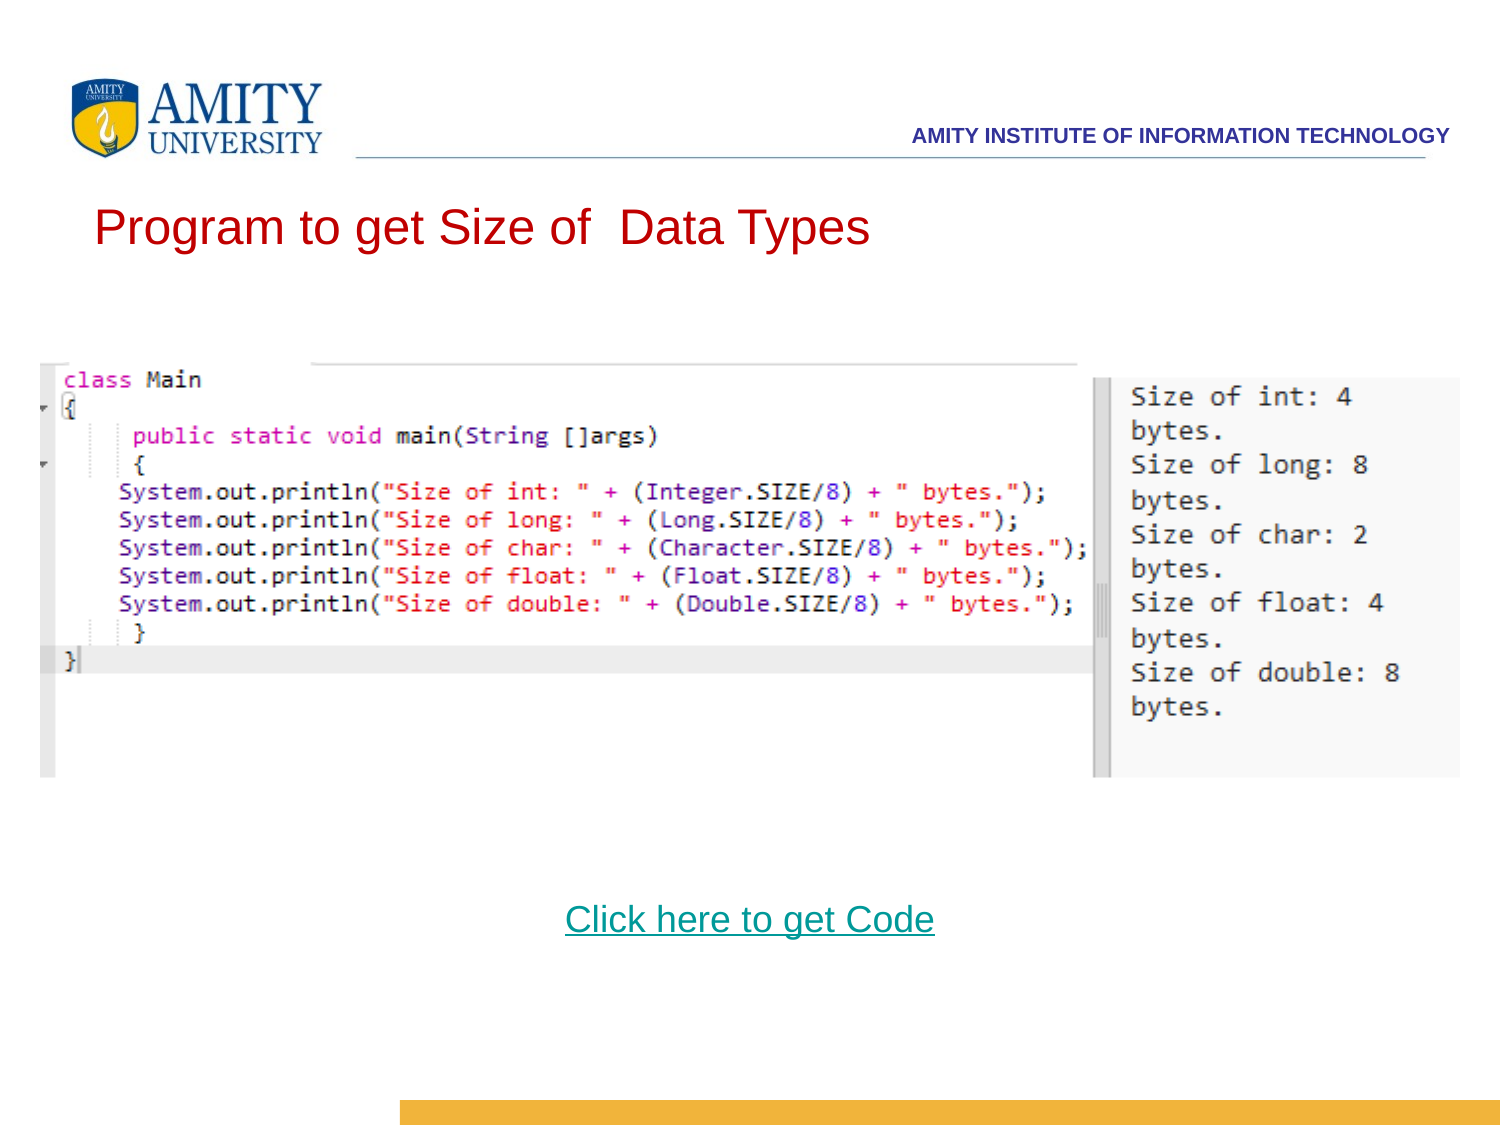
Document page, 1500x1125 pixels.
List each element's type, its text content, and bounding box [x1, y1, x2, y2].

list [40, 362, 1459, 788]
title Program to get Size of Data Types [78, 187, 1429, 263]
text_box Click here to get Code [550, 887, 950, 948]
picture [0, 0, 1500, 188]
